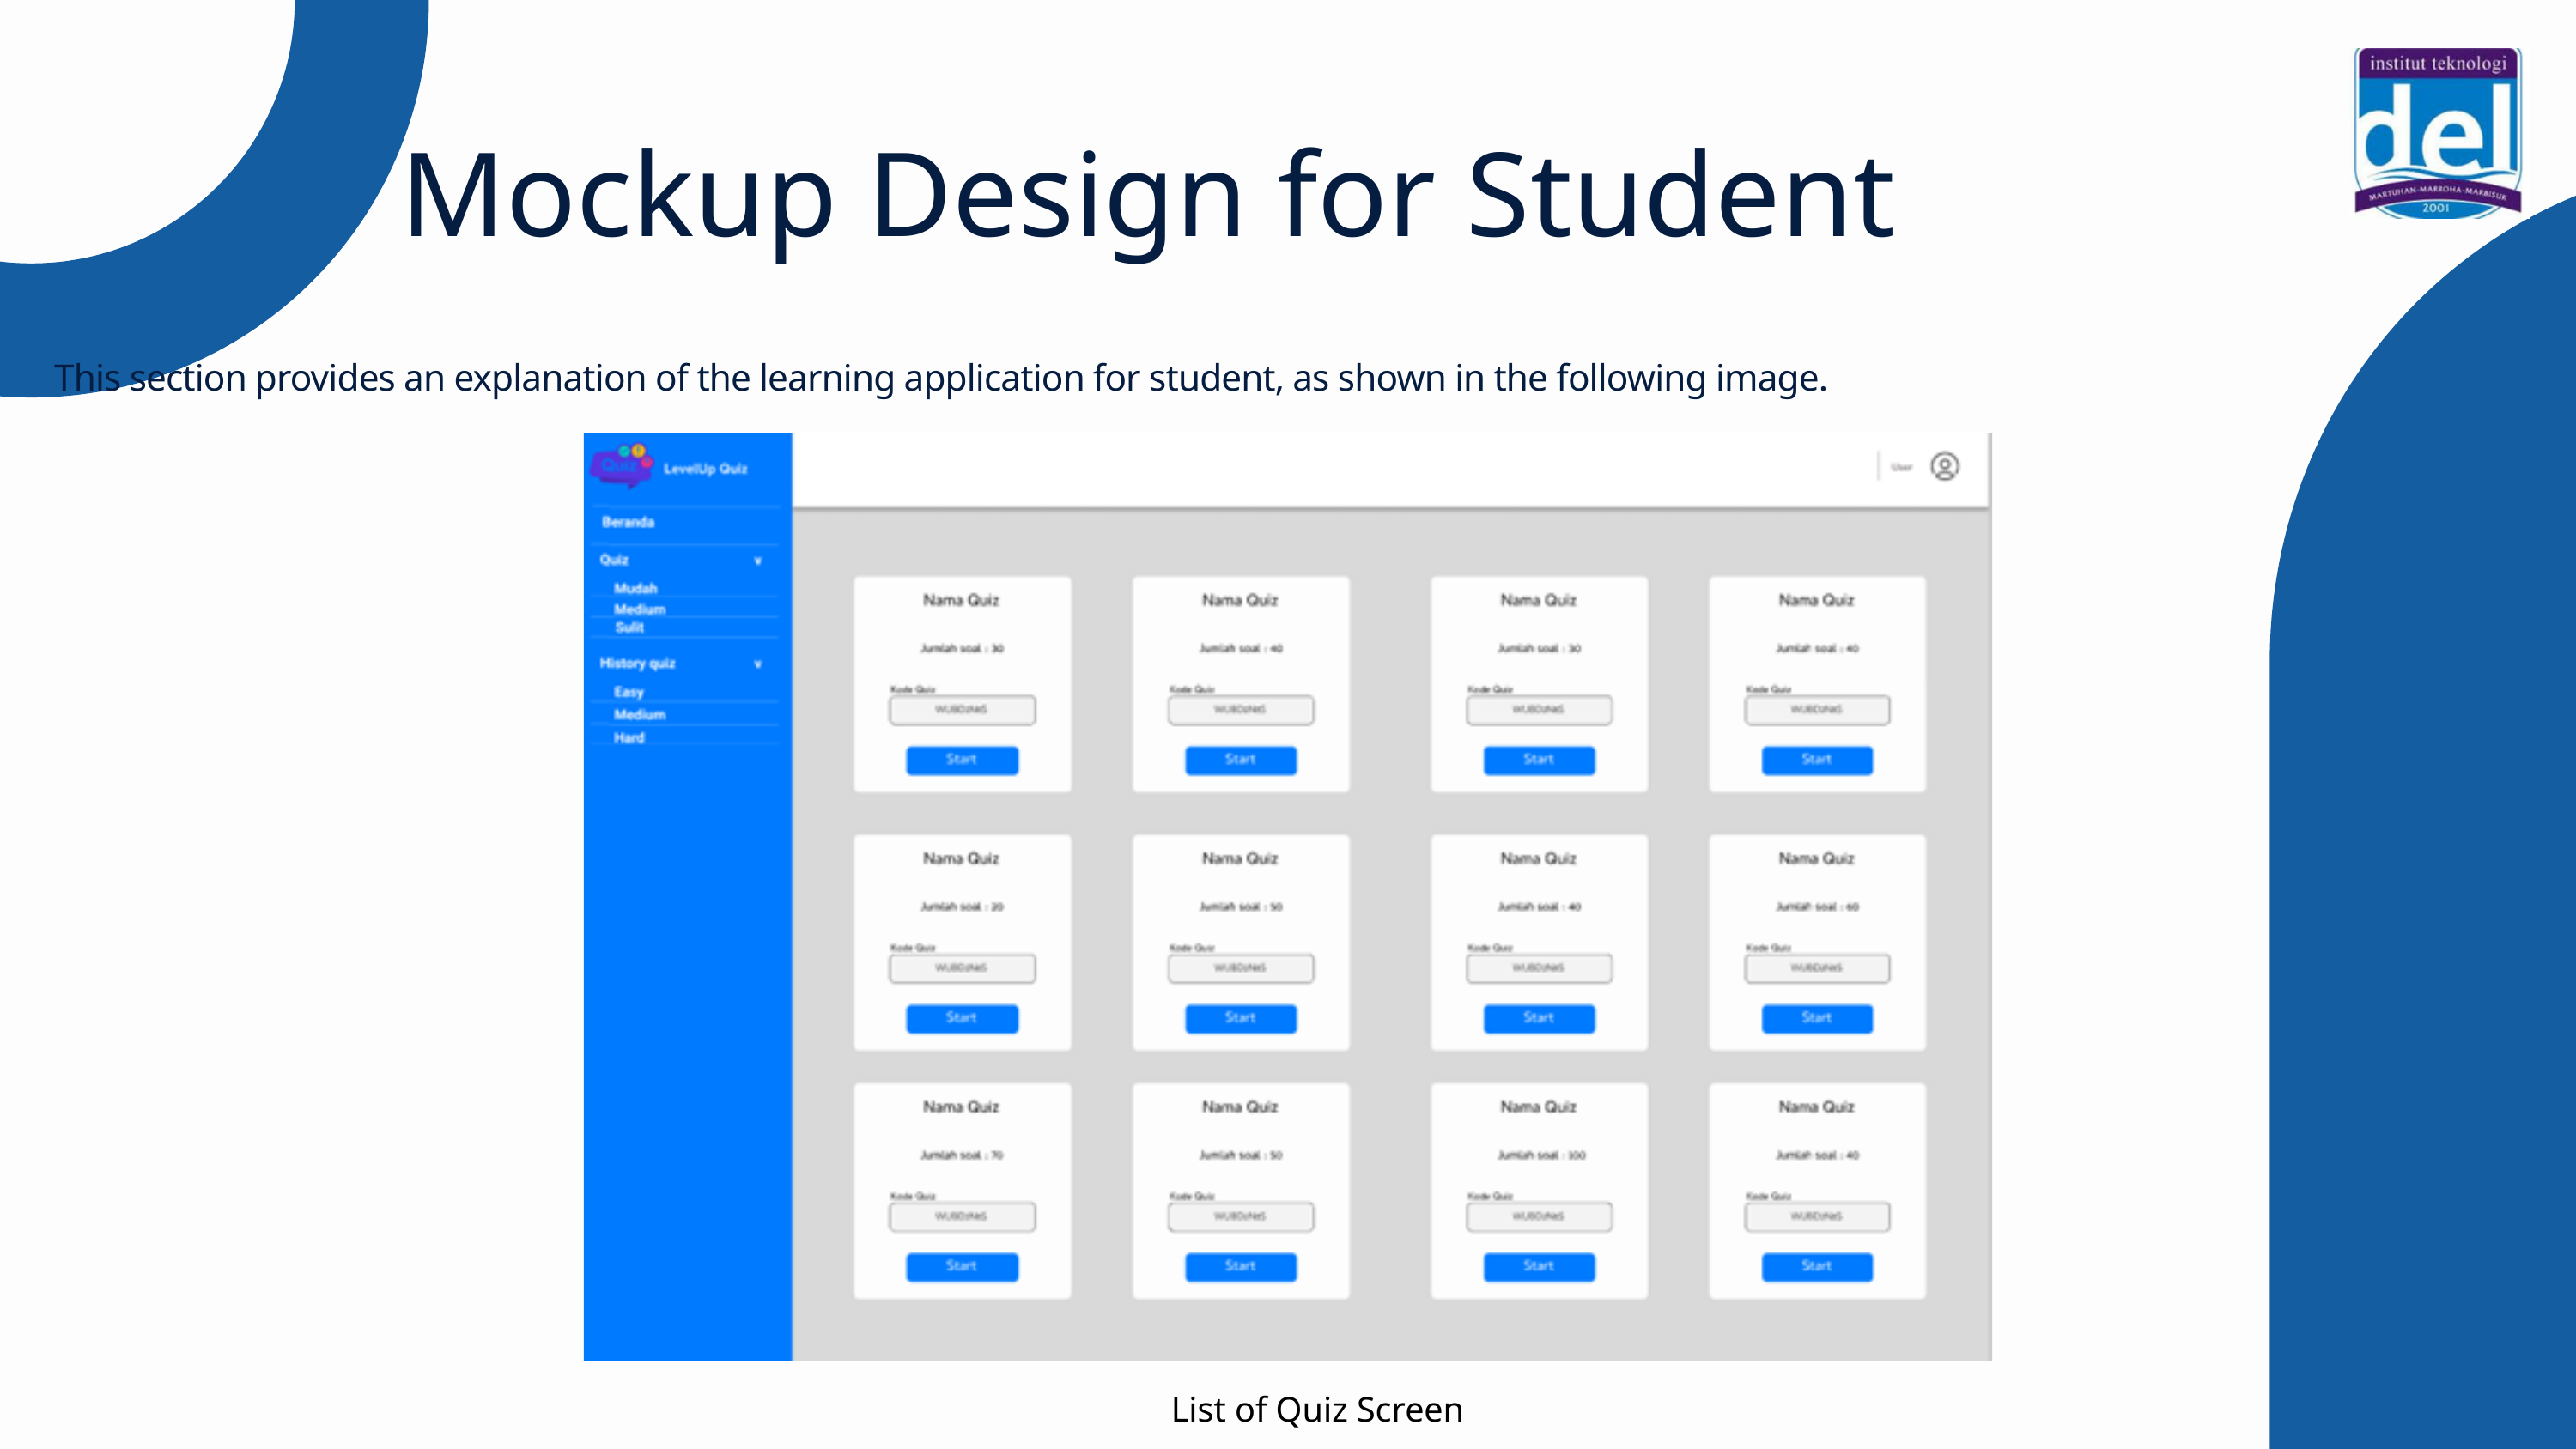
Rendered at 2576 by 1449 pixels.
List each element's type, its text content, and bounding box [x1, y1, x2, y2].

text_box [583, 433, 1993, 1361]
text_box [2269, 157, 2576, 1449]
text_box Mockup Design for Student [400, 96, 2093, 260]
text_box [2348, 48, 2530, 155]
text_box List of Quiz Screen [1156, 1381, 1480, 1429]
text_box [0, 0, 362, 331]
text_box This section provides an explanation of the learning application for student, as shown in the following image. [54, 347, 2012, 398]
